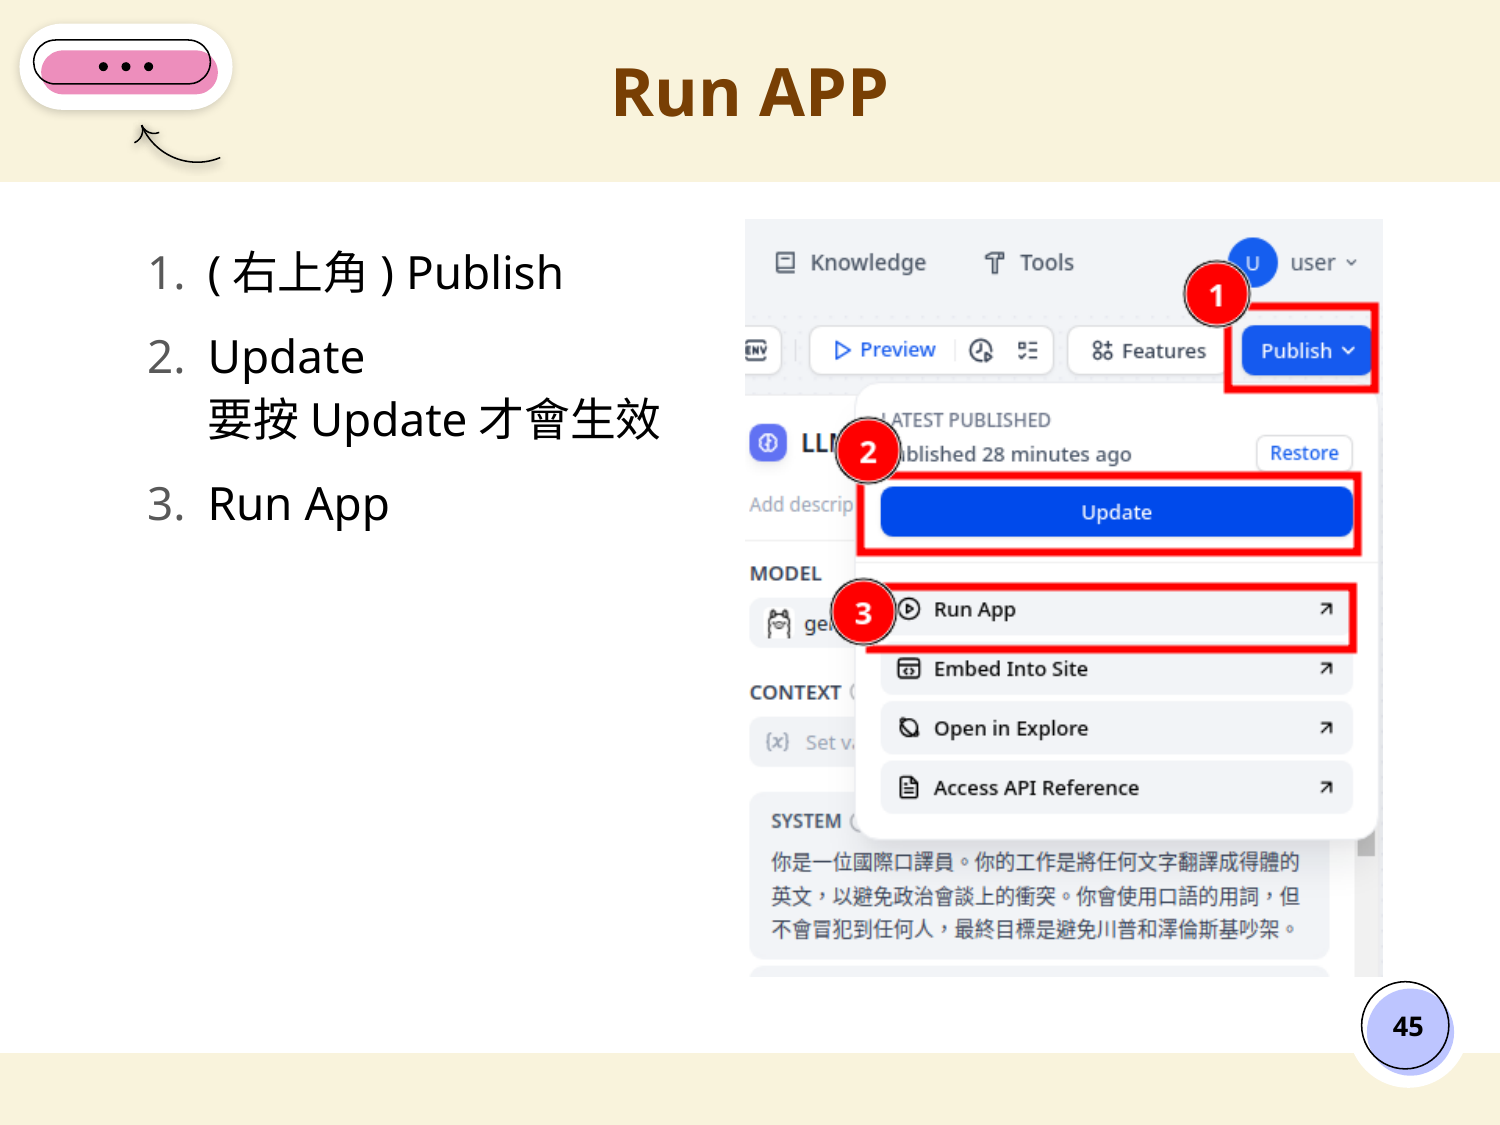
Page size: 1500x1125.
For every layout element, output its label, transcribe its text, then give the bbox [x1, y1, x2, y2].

list (右上角) Publish Update 要按Update才會生效 Run App [117, 220, 702, 1001]
slide_number ‹#› [1363, 984, 1454, 1071]
title Run APP [232, 23, 1268, 171]
picture [744, 219, 1383, 977]
